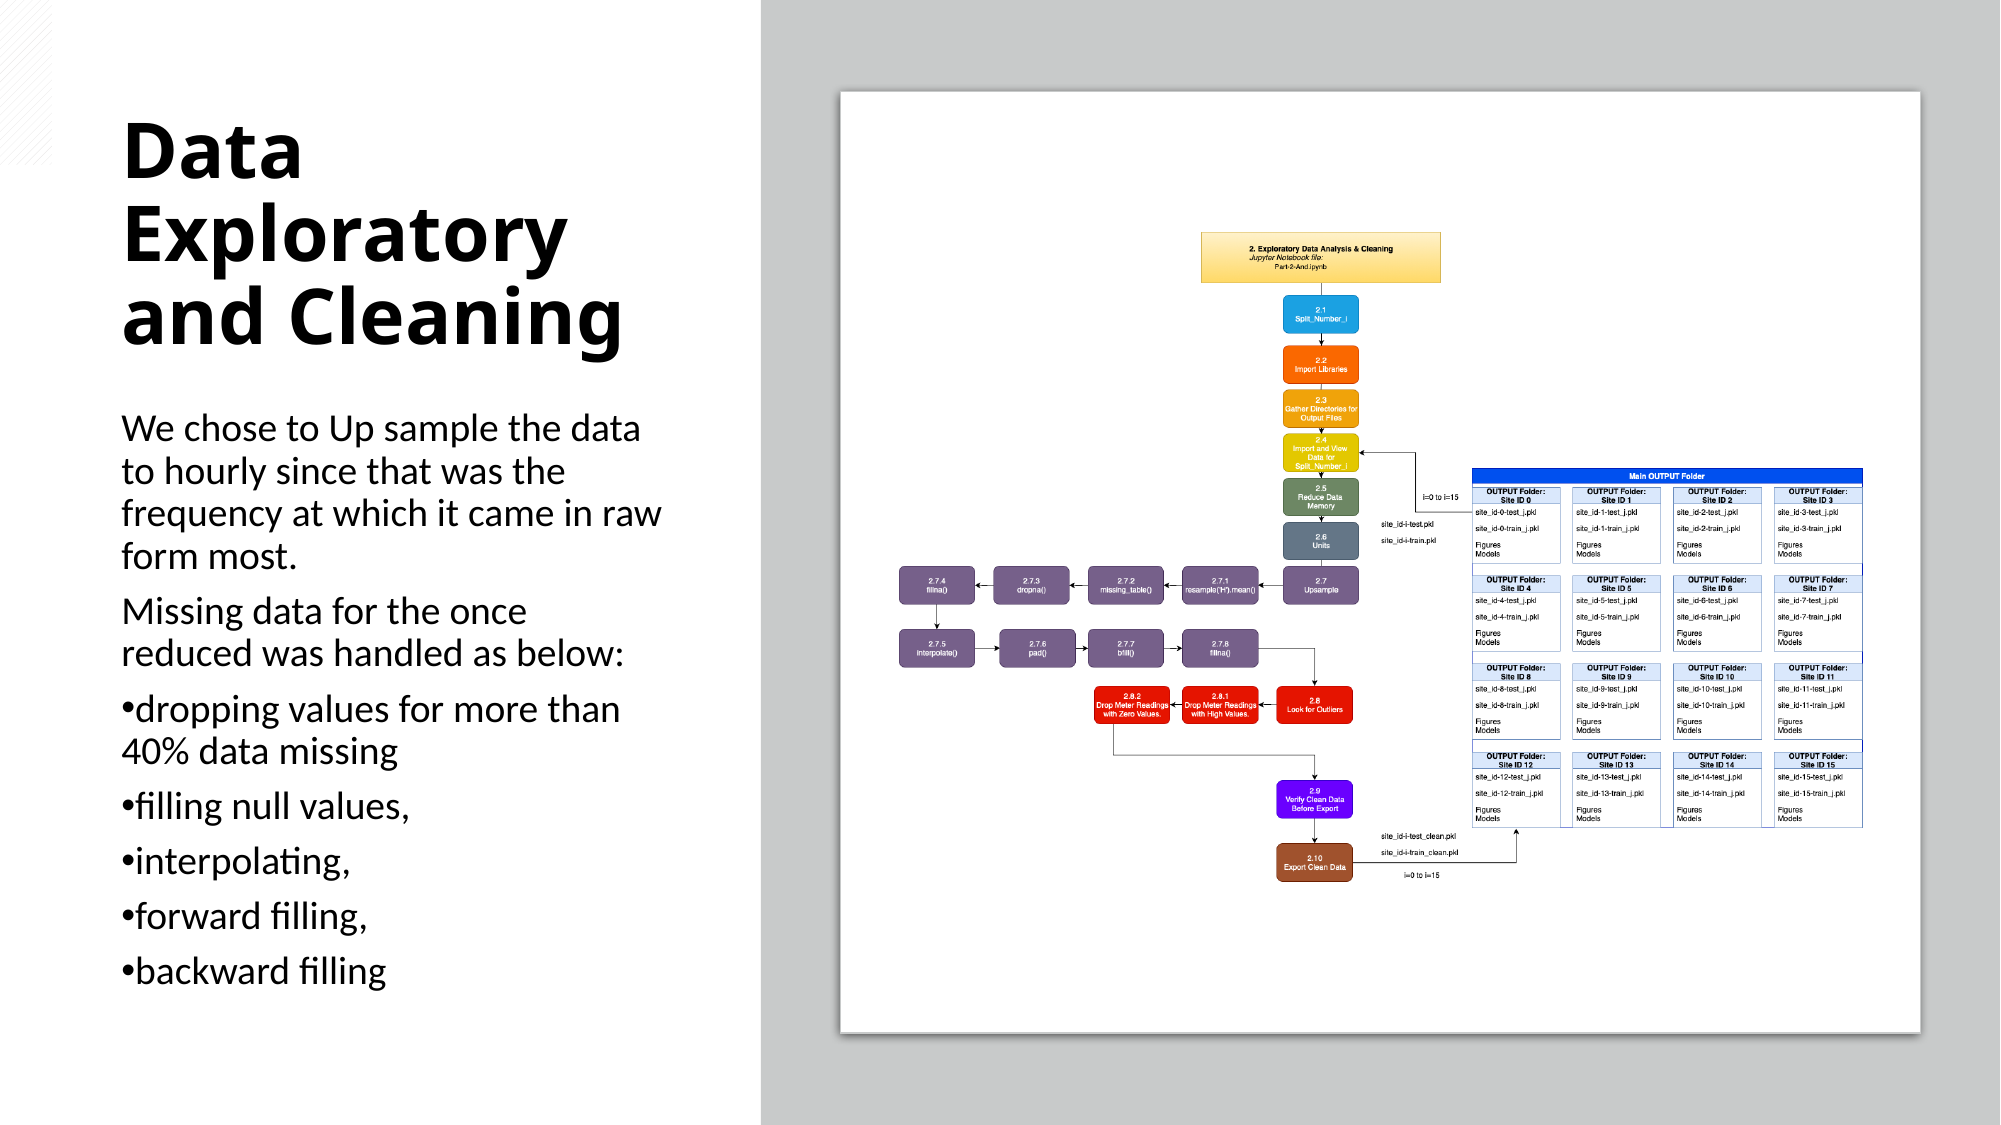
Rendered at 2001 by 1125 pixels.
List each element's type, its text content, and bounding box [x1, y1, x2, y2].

picture [886, 230, 1875, 894]
text_box [839, 90, 1922, 1034]
text_box We chose to Up sample the data to hourly since that was the frequency at which it came in raw form most. Missing data for the once reduced was handled as below: dropping values for more than 40% data missing filling null values, interpolating, forward filling, backward filling [106, 399, 682, 1021]
text_box [760, 0, 2000, 1125]
title Data Exploratory and Cleaning [106, 103, 682, 370]
